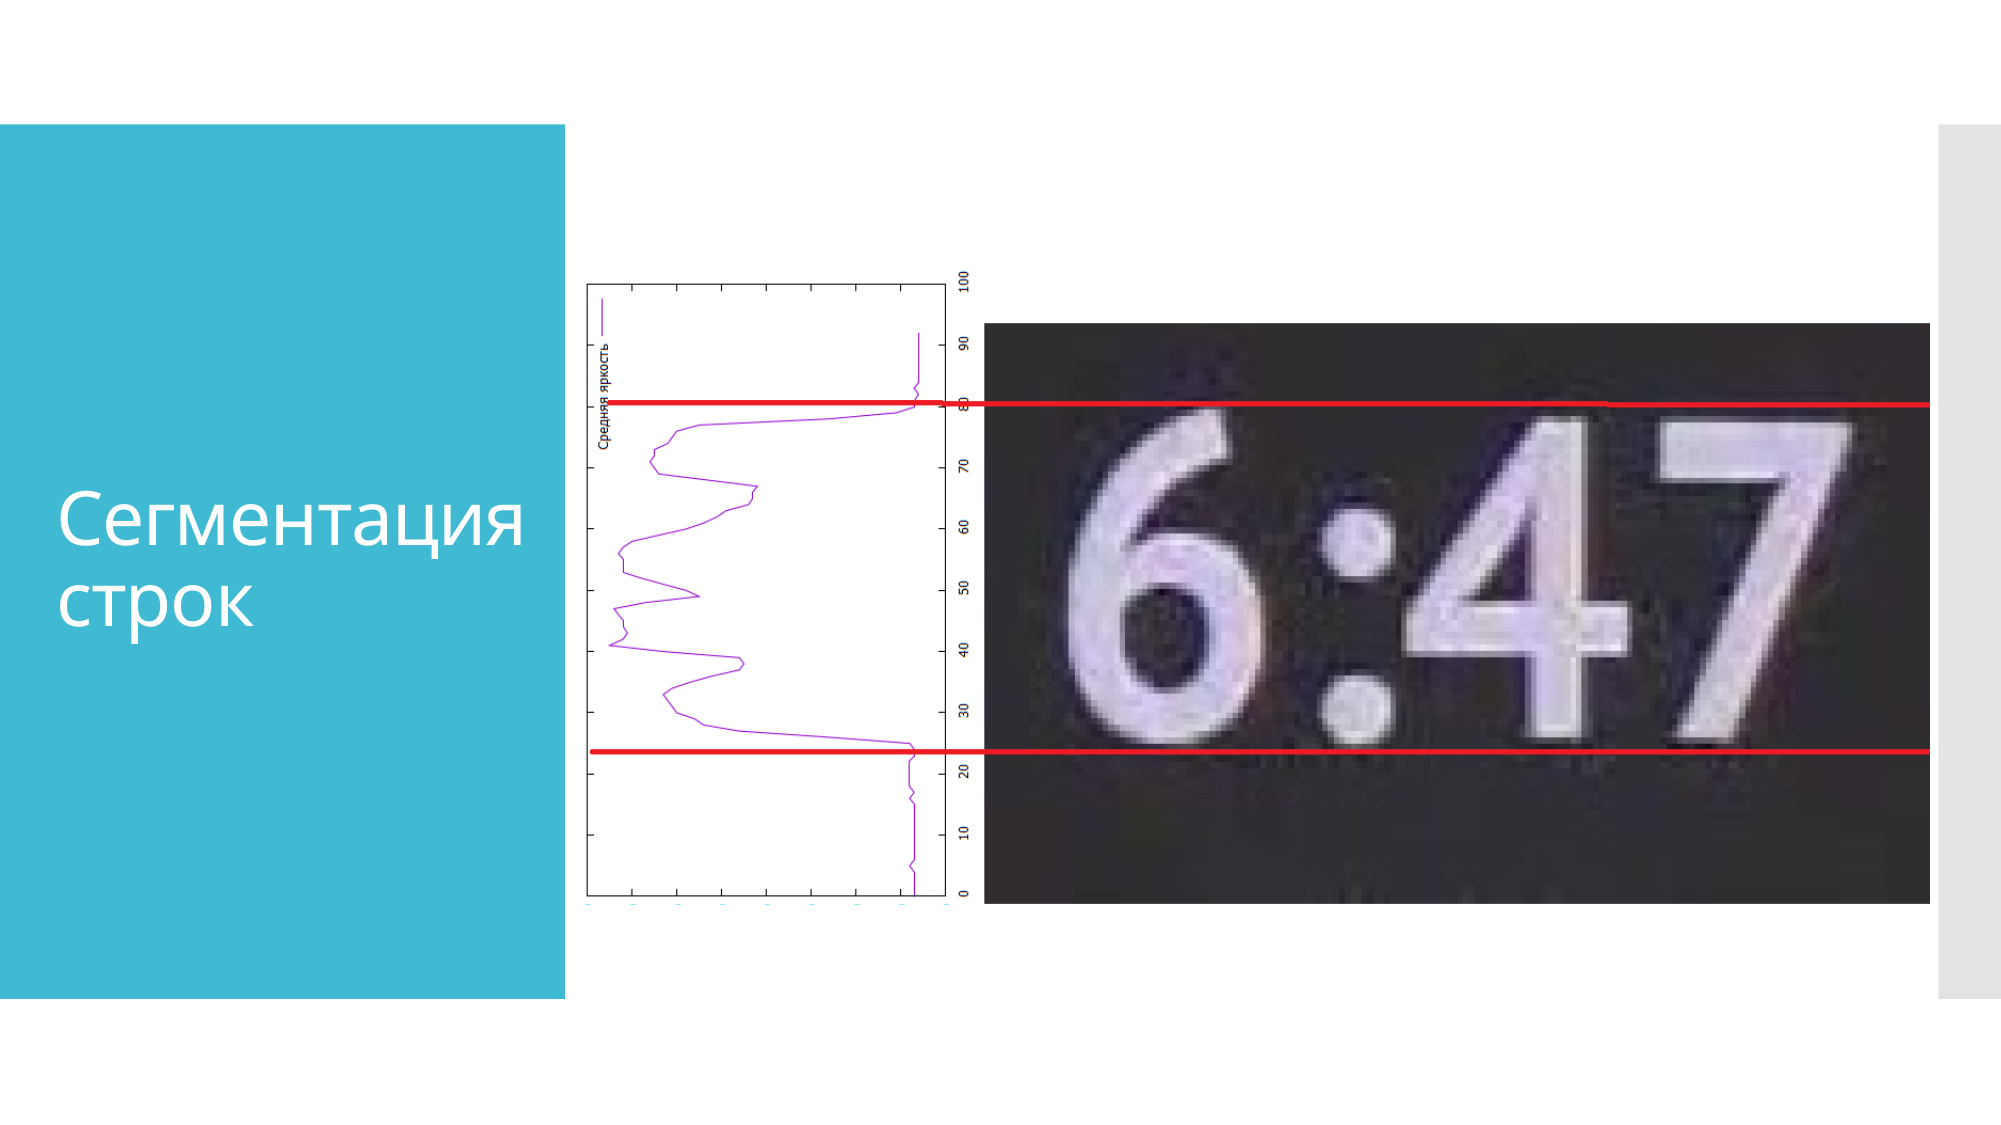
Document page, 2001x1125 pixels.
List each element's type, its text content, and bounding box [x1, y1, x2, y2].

title Сегментация строк [41, 184, 576, 940]
picture [575, 241, 1931, 905]
